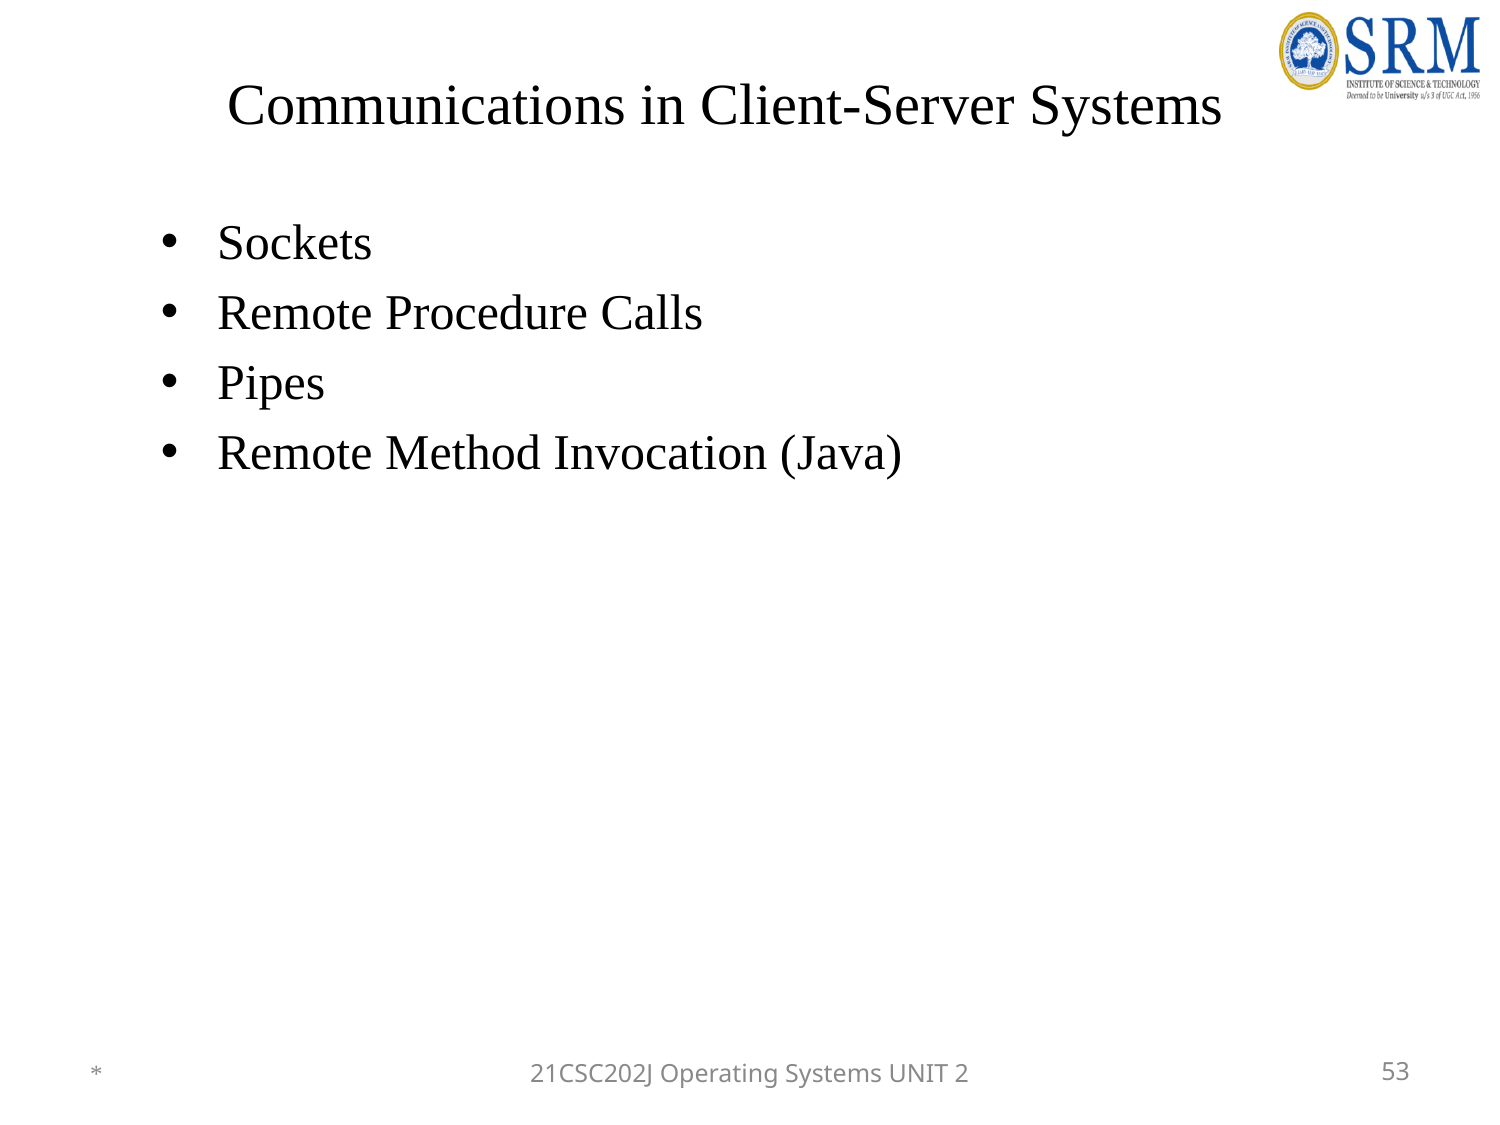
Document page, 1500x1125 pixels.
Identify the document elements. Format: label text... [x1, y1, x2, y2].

picture [1279, 12, 1480, 100]
text_box 21CSC202J Operating Systems UNIT 2 [512, 1042, 988, 1103]
list Sockets Remote Procedure Calls Pipes Remote Method Invocation (Java) [145, 202, 1261, 946]
title Communications in Client-Server Systems [50, 53, 1401, 149]
text_box * [75, 1042, 425, 1103]
text_box 53 [1074, 1042, 1425, 1103]
